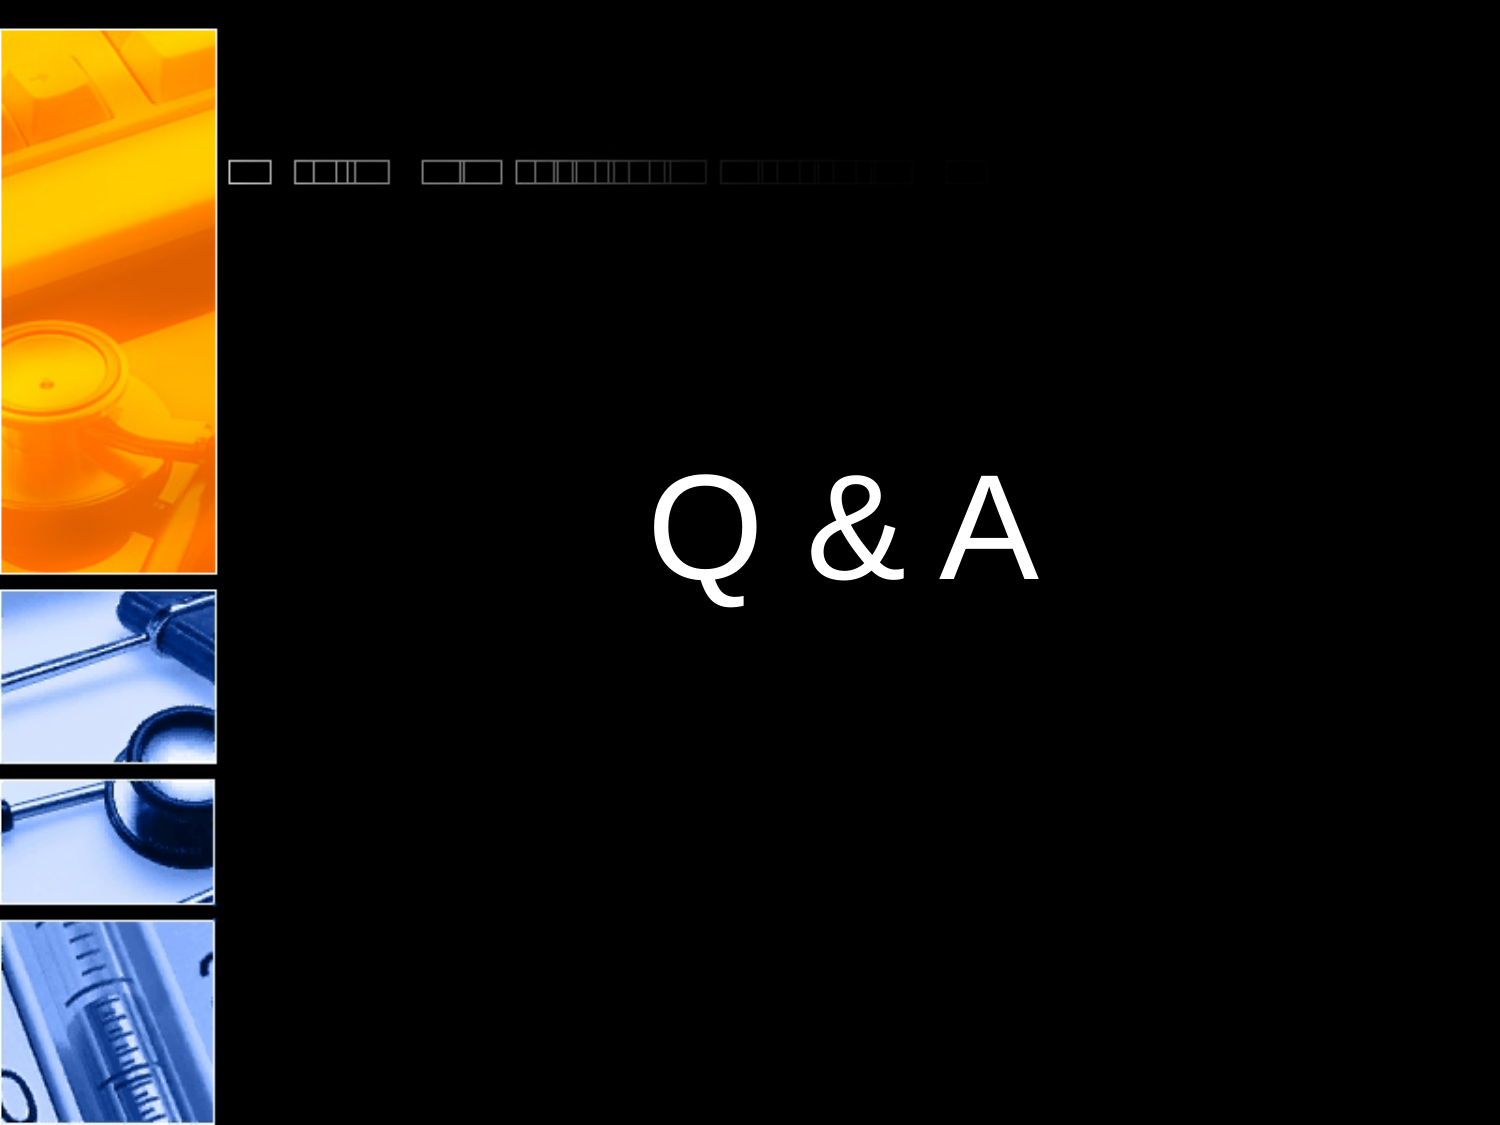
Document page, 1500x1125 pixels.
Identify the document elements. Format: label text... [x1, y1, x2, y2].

picture [0, 0, 1500, 1125]
list Q & A [225, 211, 1463, 1025]
